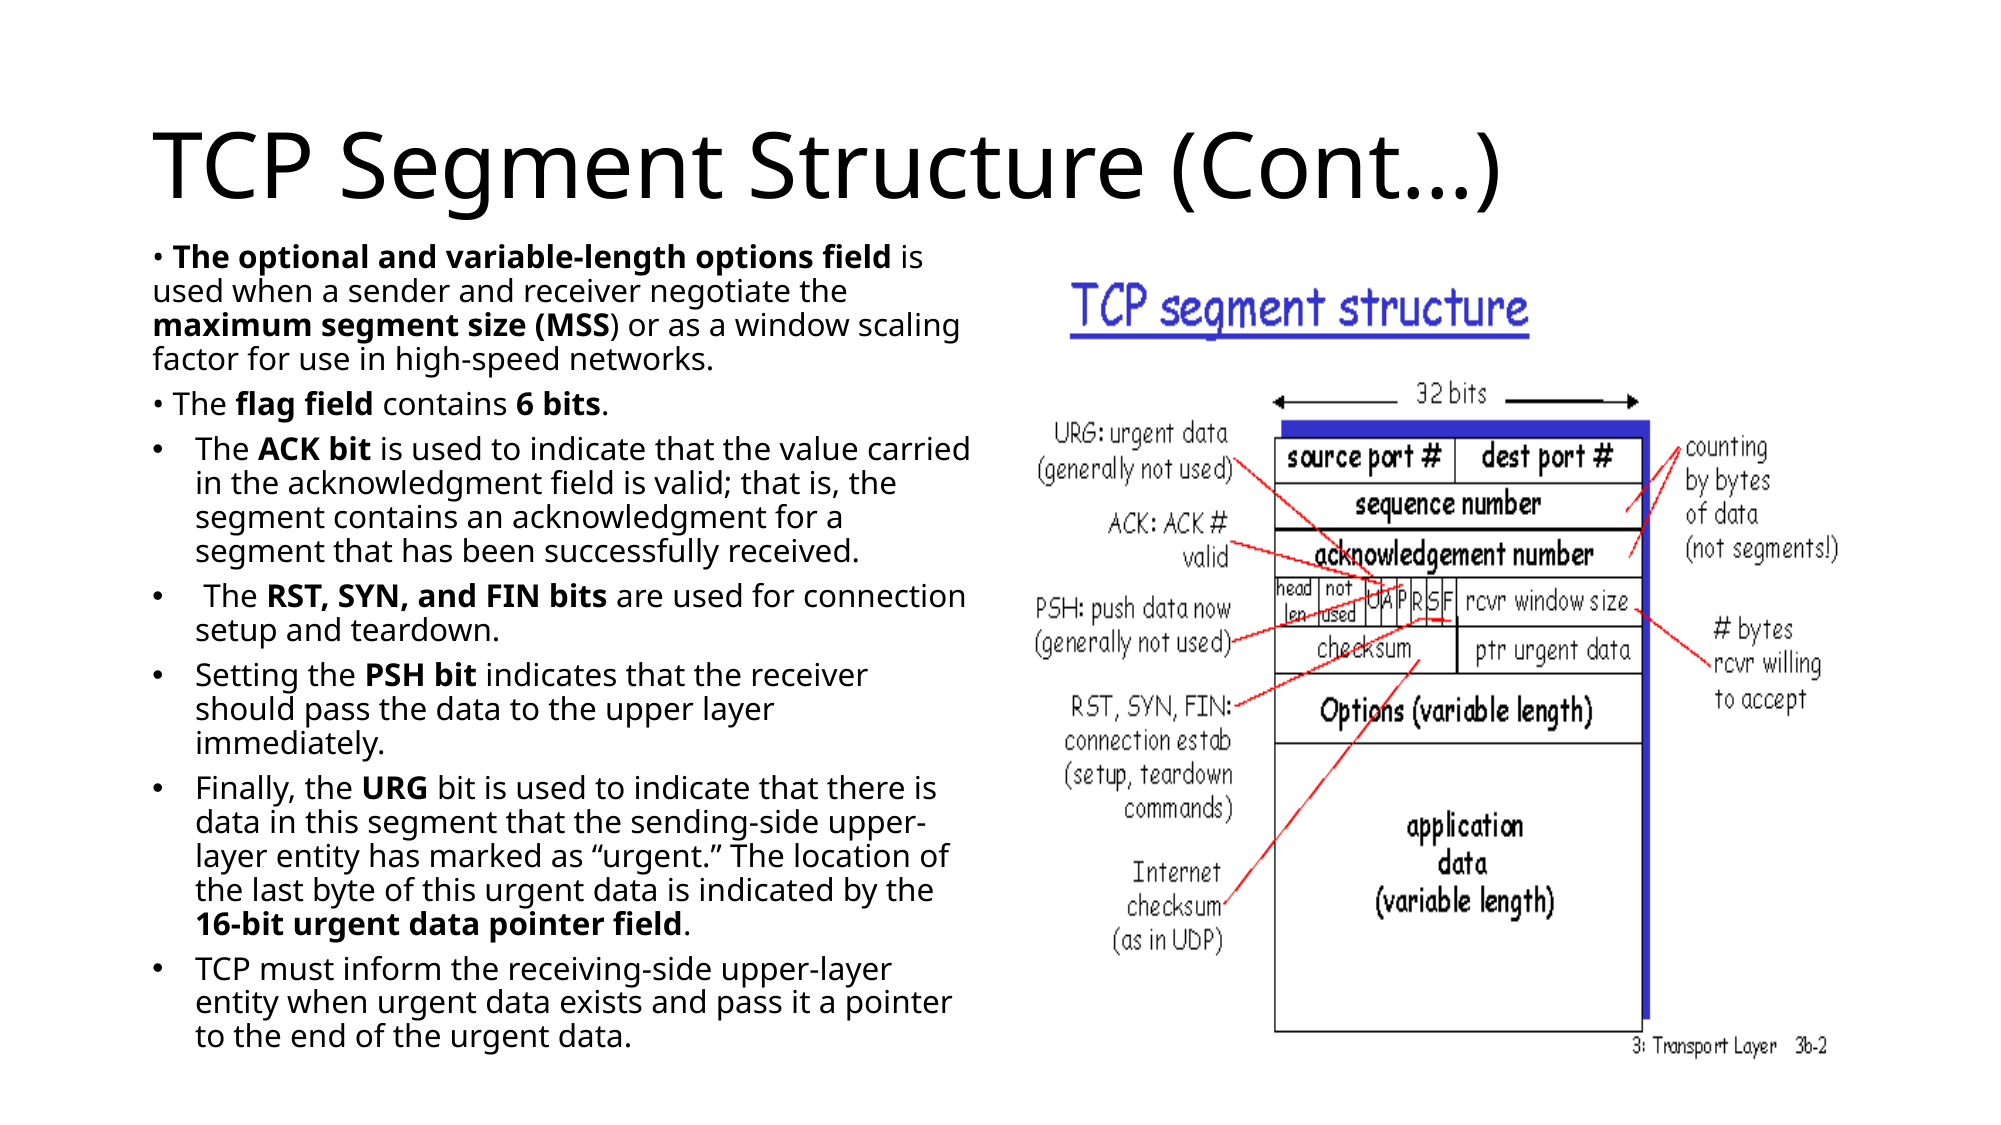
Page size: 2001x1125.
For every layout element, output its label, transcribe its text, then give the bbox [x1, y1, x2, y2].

list • The optional and variable-length options field is used when a sender and receiver negotiate the maximum segment size (MSS) or as a window scaling factor for use in high-speed networks. • The flag field contains 6 bits. The ACK bit is used to indicate that the value carried in the acknowledgment field is valid; that is, the segment contains an acknowledgment for a segment that has been successfully received. The RST, SYN, and FIN bits are used for connection setup and teardown. Setting the PSH bit indicates that the receiver should pass the data to the upper layer immediately. Finally, the URG bit is used to indicate that there is data in this segment that the sending-side upper-layer entity has marked as “urgent.” The location of the last byte of this urgent data is indicated by the 16-bit urgent data pointer field. TCP must inform the receiving-side upper-layer entity when urgent data exists and pass it a pointer to the end of the urgent data. [137, 234, 988, 1082]
title TCP Segment Structure (Cont…) [137, 59, 1863, 278]
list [1011, 233, 1863, 1083]
